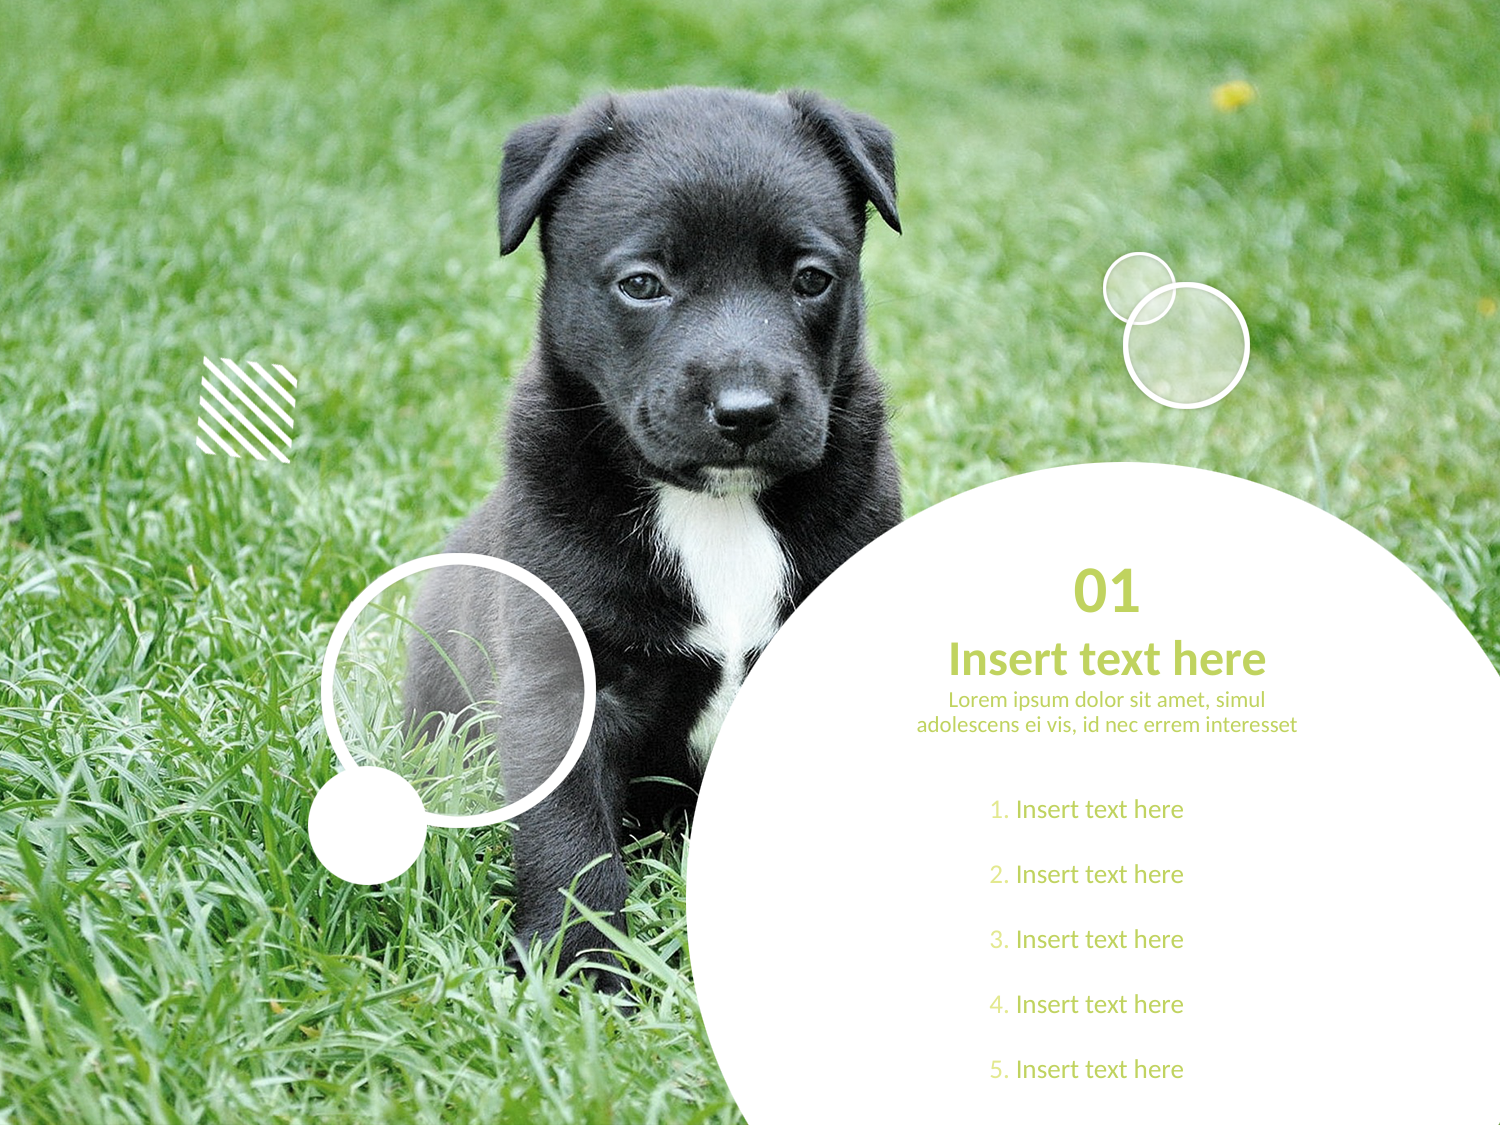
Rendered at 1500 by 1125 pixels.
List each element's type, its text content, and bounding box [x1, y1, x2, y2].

text_box Insert text here Insert text here Insert text here Insert text here Insert text here [974, 751, 1424, 1092]
picture [0, 0, 1500, 1125]
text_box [879, 538, 1336, 746]
